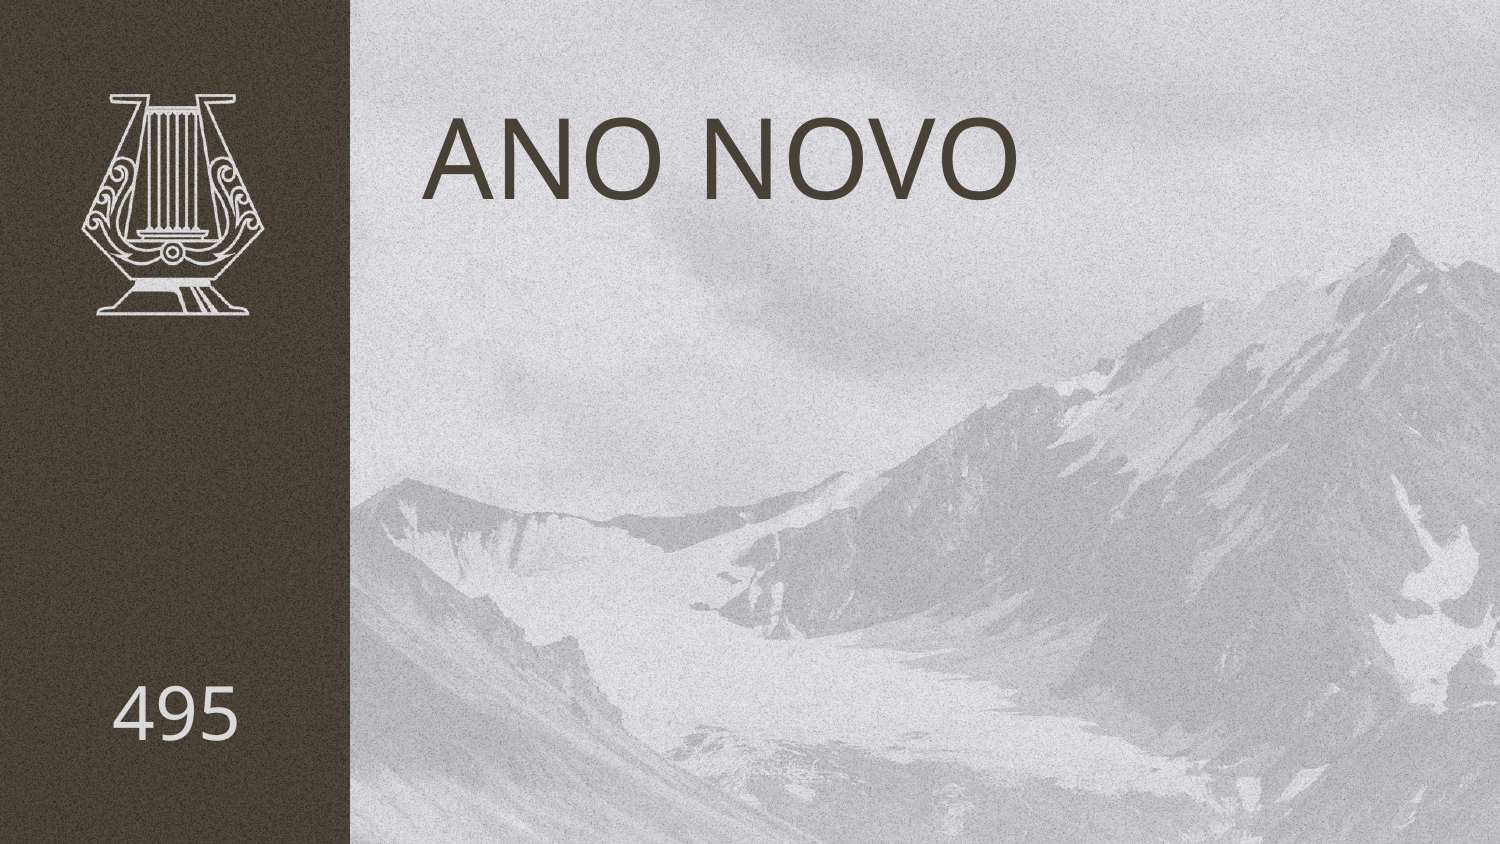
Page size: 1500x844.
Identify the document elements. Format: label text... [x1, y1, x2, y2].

list 495 [76, 658, 278, 765]
title ANO NOVO [407, 79, 1447, 777]
picture [0, 0, 1500, 844]
